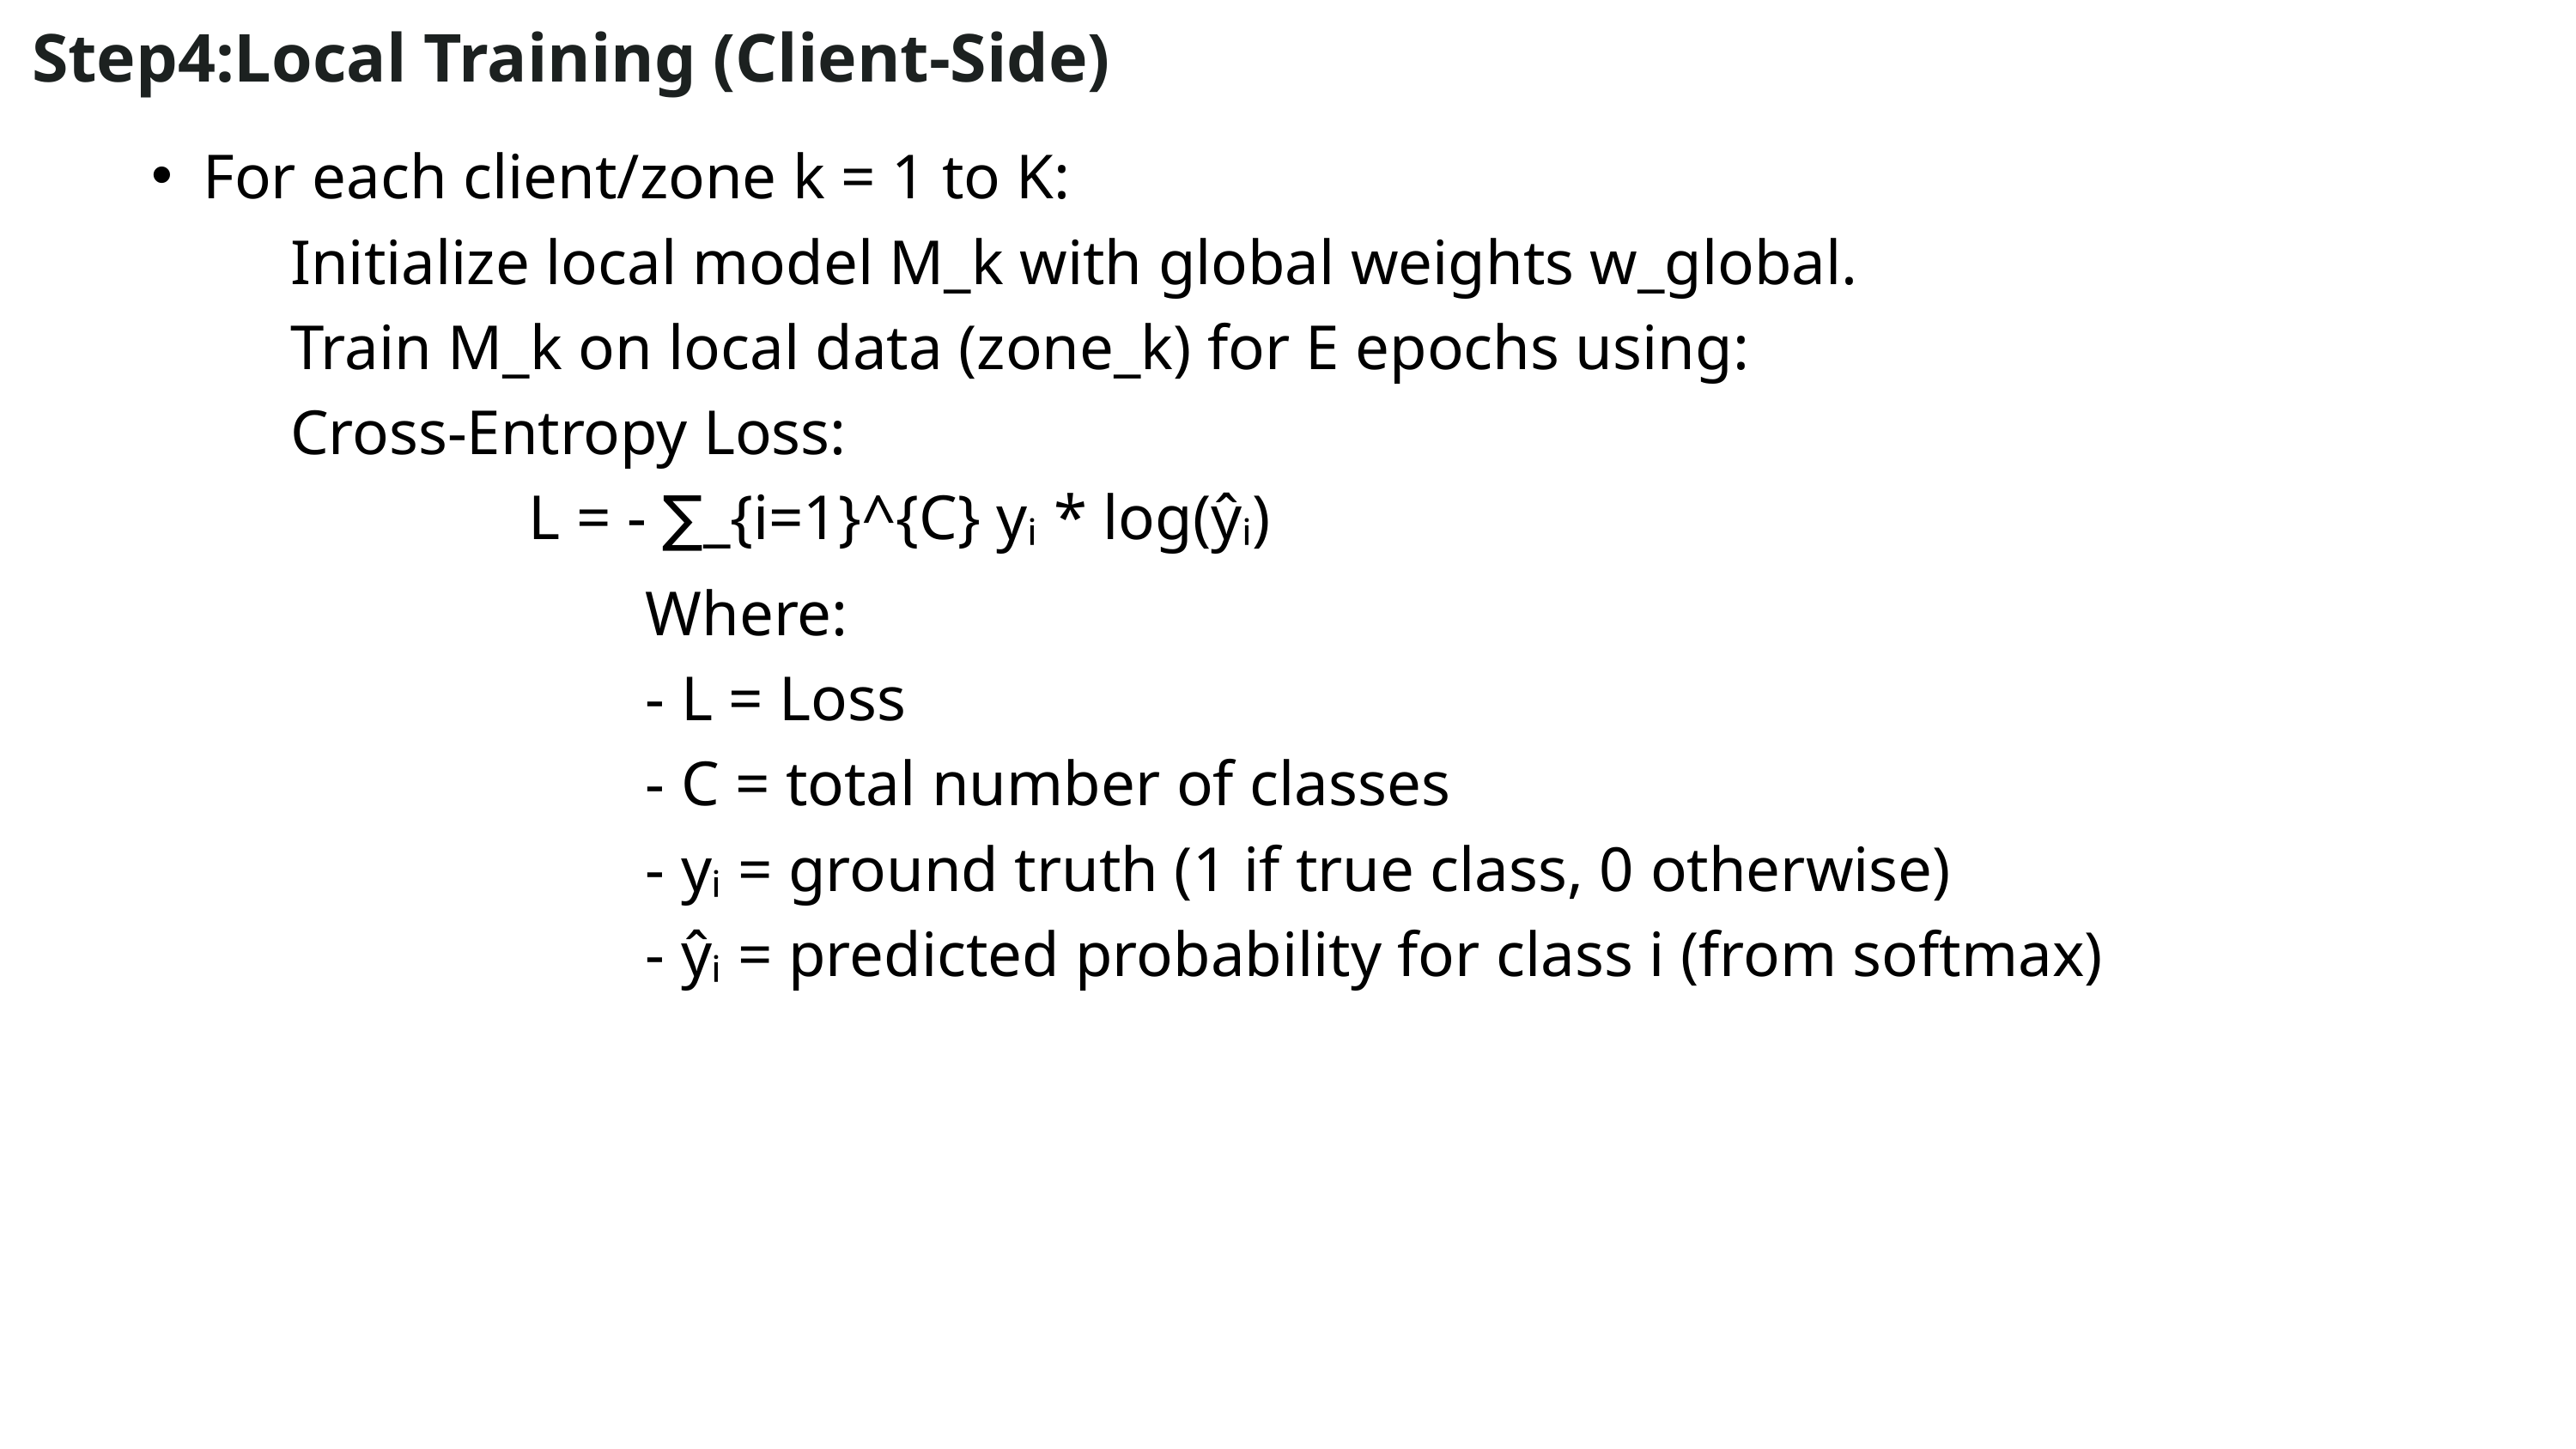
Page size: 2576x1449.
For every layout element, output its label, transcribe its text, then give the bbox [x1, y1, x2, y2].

text_box For each client/zone k = 1 to K: Initialize local model M_k with global weights w_global. Train M_k on local data (zone_k) for E epochs using: Cross-Entropy Loss: L = - ∑_{i=1}^{C} yᵢ * log(ŷᵢ) [100, 125, 1948, 1233]
text_box Step4:Local Training (Client-Side) [0, 2, 1144, 95]
text_box Where: - L = Loss - C = total number of classes - yᵢ = ground truth (1 if true class, 0 otherwise) - ŷᵢ = predicted probability for class i (from softmax) [645, 562, 2151, 1074]
